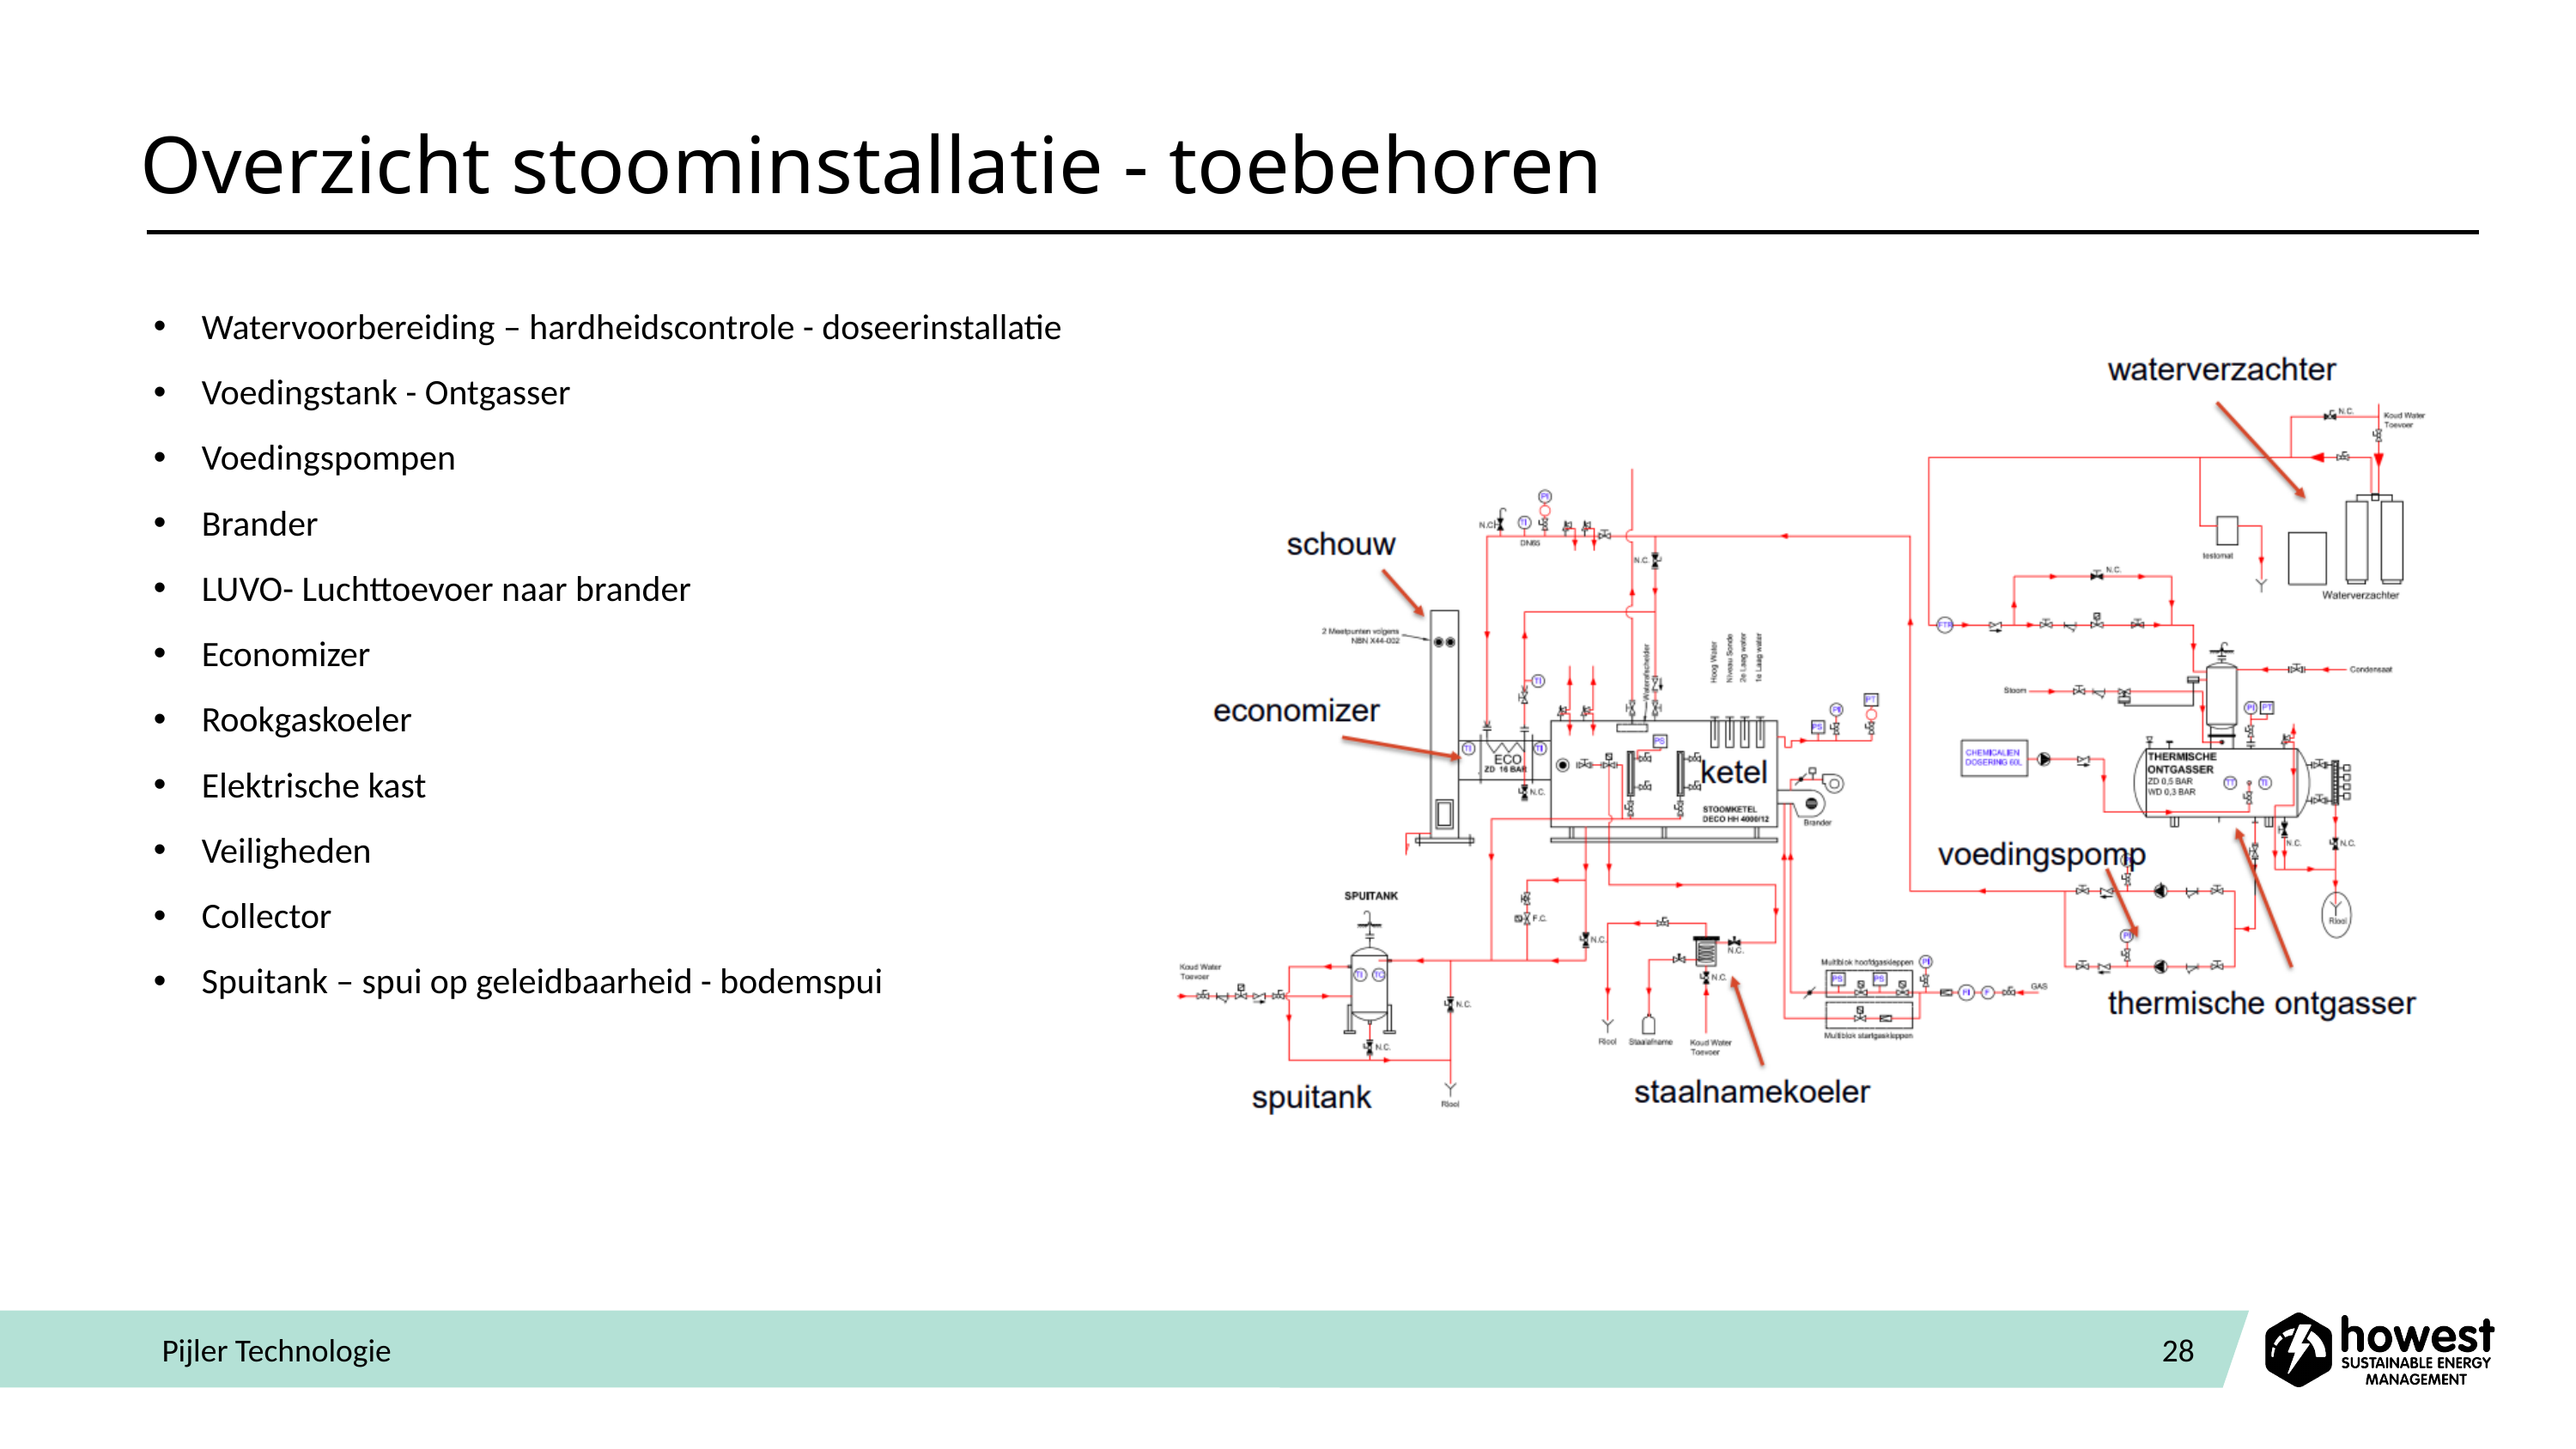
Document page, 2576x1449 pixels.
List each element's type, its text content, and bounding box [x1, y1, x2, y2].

picture [1175, 301, 2436, 1222]
list Watervoorbereiding – hardheidscontrole - doseerinstallatie Voedingstank - Ontgasser Voedingspompen Brander LUVO- Luchttoevoer naar brander Economizer Rookgaskoeler Elektrische kast Veiligheden Collector Spuitank – spui op geleidbaarheid - bodemspui [140, 302, 1119, 1259]
slide_number 28 [1676, 1310, 2208, 1388]
slide_number Pijler Technologie [149, 1310, 729, 1388]
picture [2265, 1313, 2495, 1387]
title Overzicht stoominstallatie - toebehoren [140, 124, 2476, 215]
